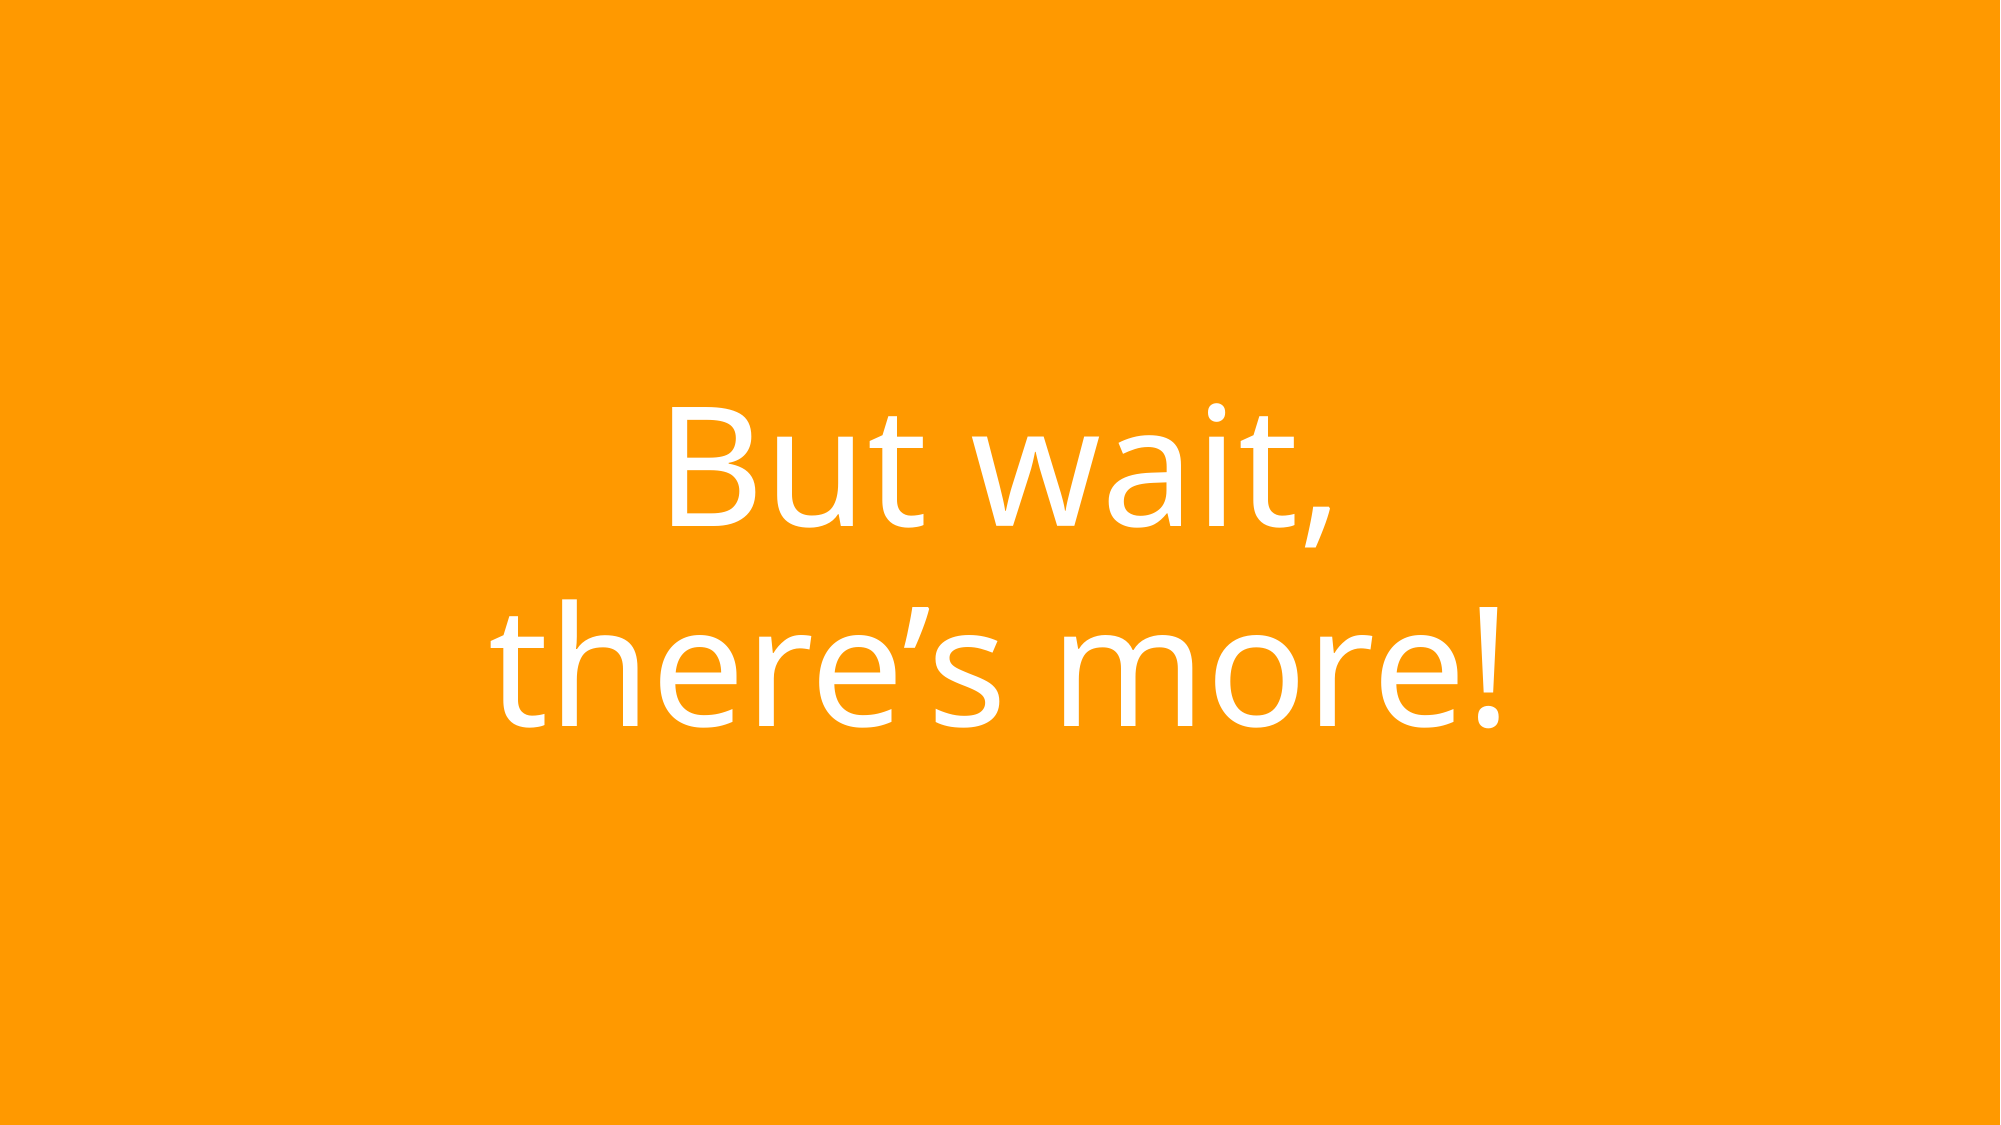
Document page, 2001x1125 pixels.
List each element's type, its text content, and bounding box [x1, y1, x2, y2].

text_box But wait, there’s more! [440, 352, 1560, 768]
